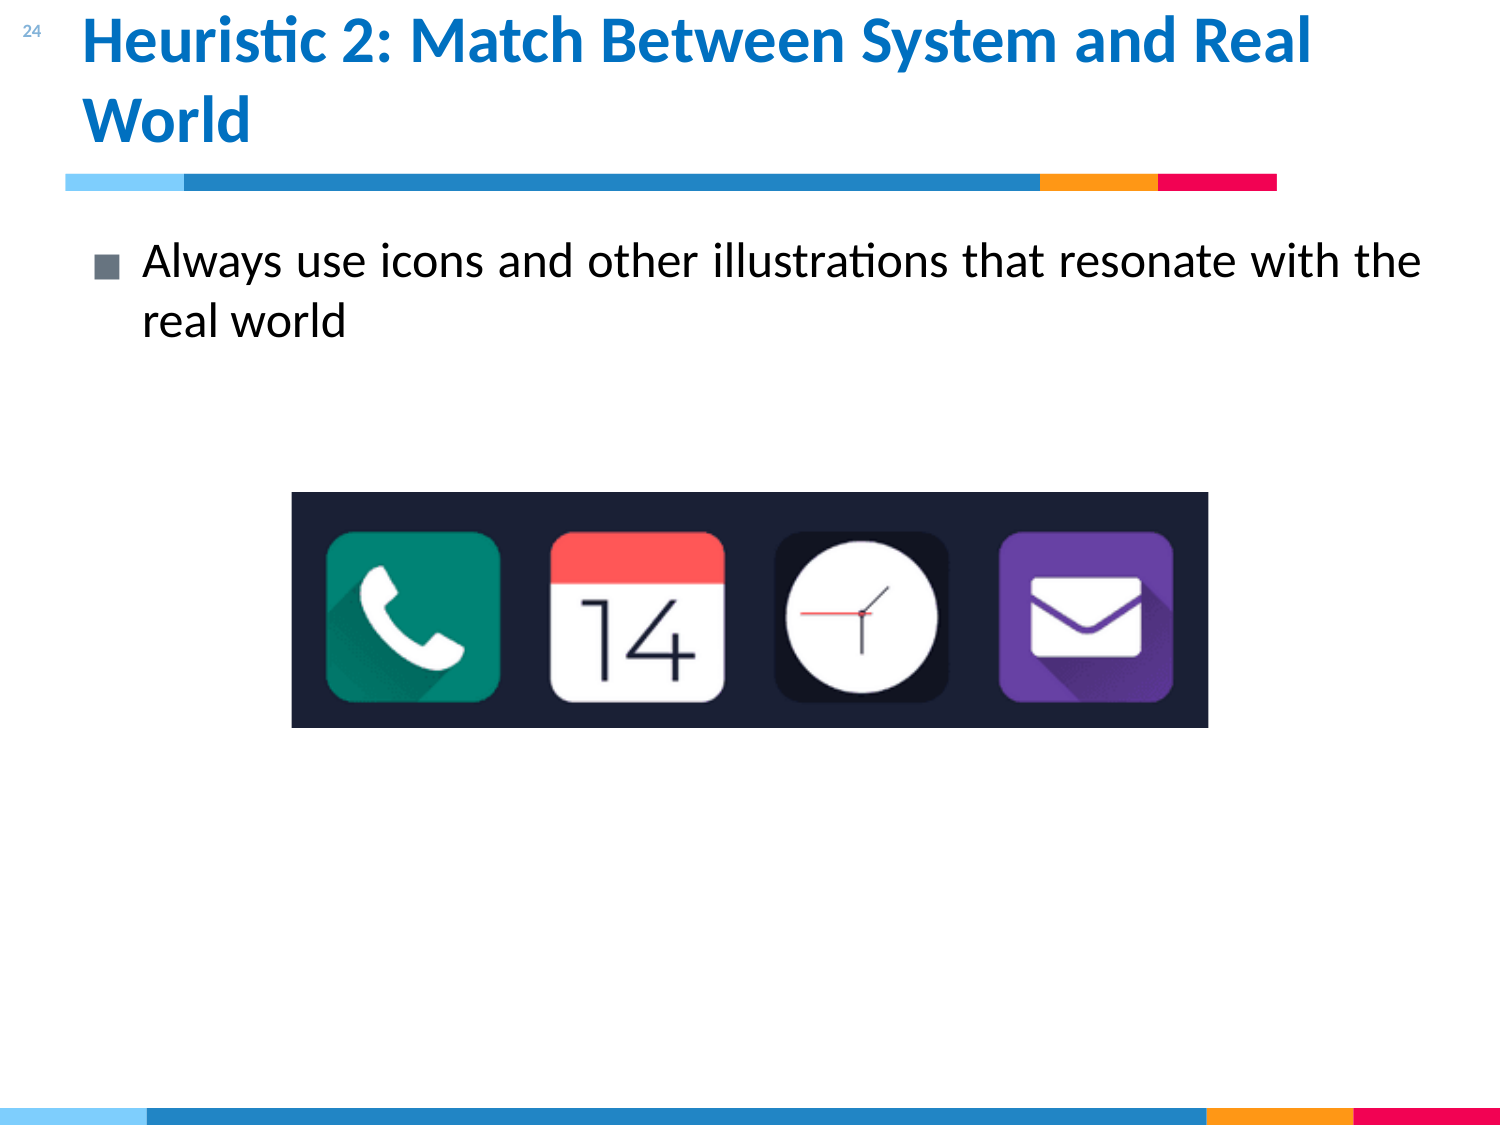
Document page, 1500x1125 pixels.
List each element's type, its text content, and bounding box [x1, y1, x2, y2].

list Always use icons and other illustrations that resonate with the real world [70, 212, 1438, 1071]
slide_number ‹#› [0, 0, 65, 60]
title Heuristic 2: Match Between System and Real World [67, 45, 1438, 171]
picture [291, 492, 1209, 728]
